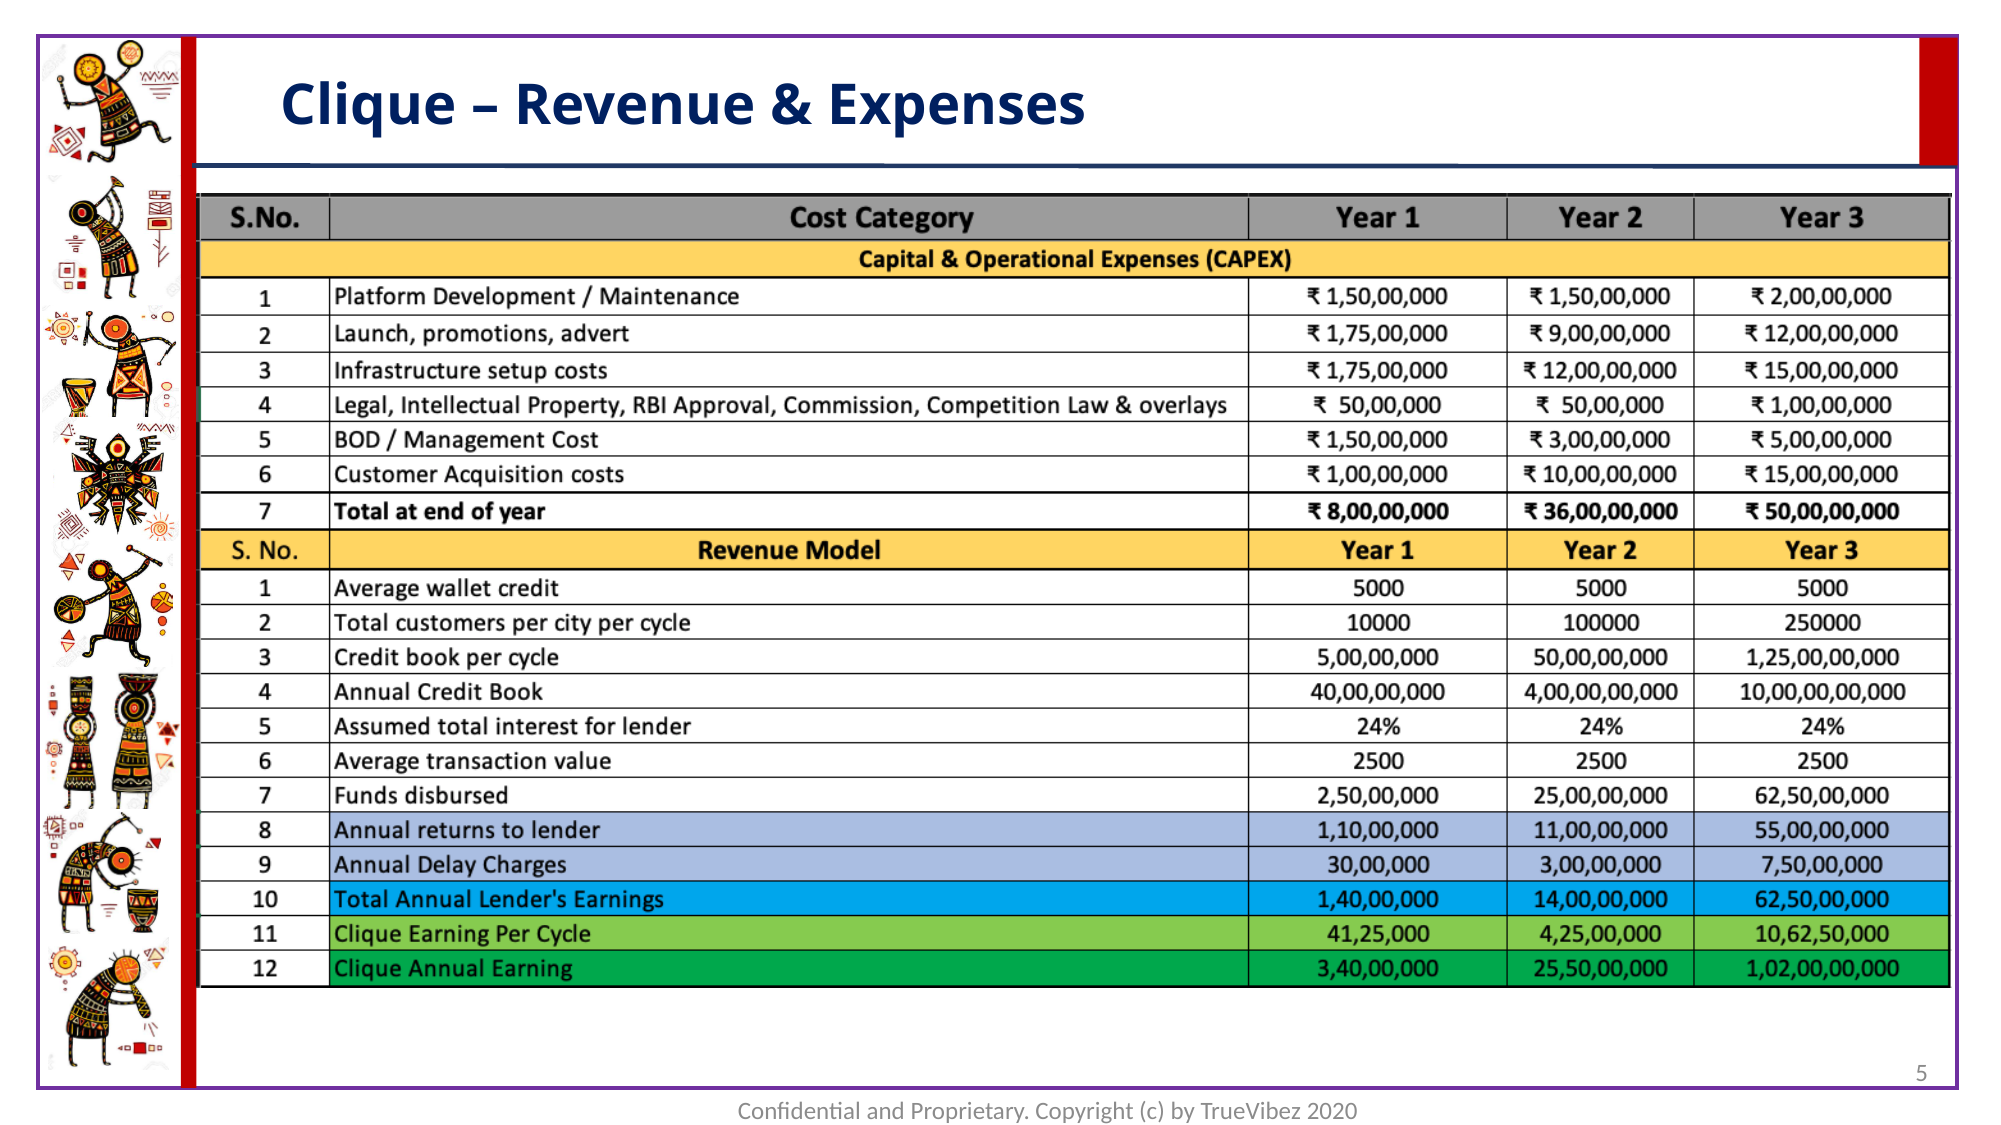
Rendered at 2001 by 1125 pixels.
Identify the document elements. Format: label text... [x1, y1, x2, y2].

slide_number 5 [1493, 1041, 1944, 1102]
picture [195, 193, 1952, 988]
picture [47, 937, 169, 1070]
text_box Clique – Revenue & Expenses [266, 60, 1801, 143]
picture [42, 40, 184, 171]
text_box [1918, 37, 1959, 167]
footer Confidential and Proprietary. Copyright (c) by TrueVibez 2020 [710, 1080, 1386, 1125]
text_box [180, 36, 197, 1089]
picture [42, 175, 181, 301]
text_box [37, 35, 1958, 1089]
picture [42, 305, 182, 934]
